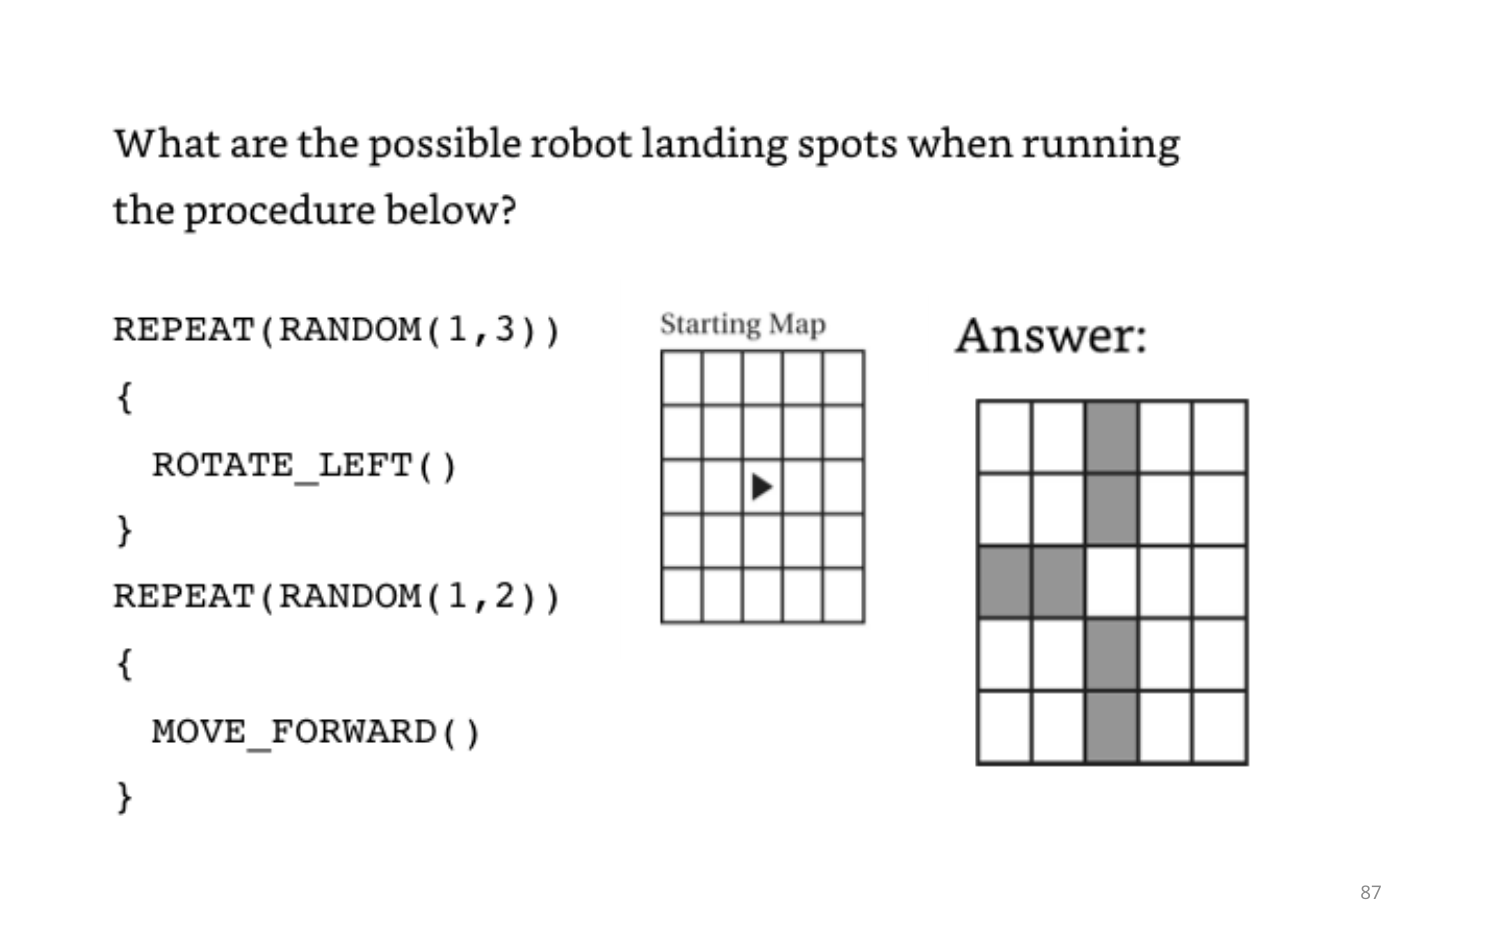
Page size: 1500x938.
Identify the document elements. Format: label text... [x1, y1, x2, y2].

picture [57, 93, 1379, 869]
slide_number 87 [1059, 868, 1397, 919]
